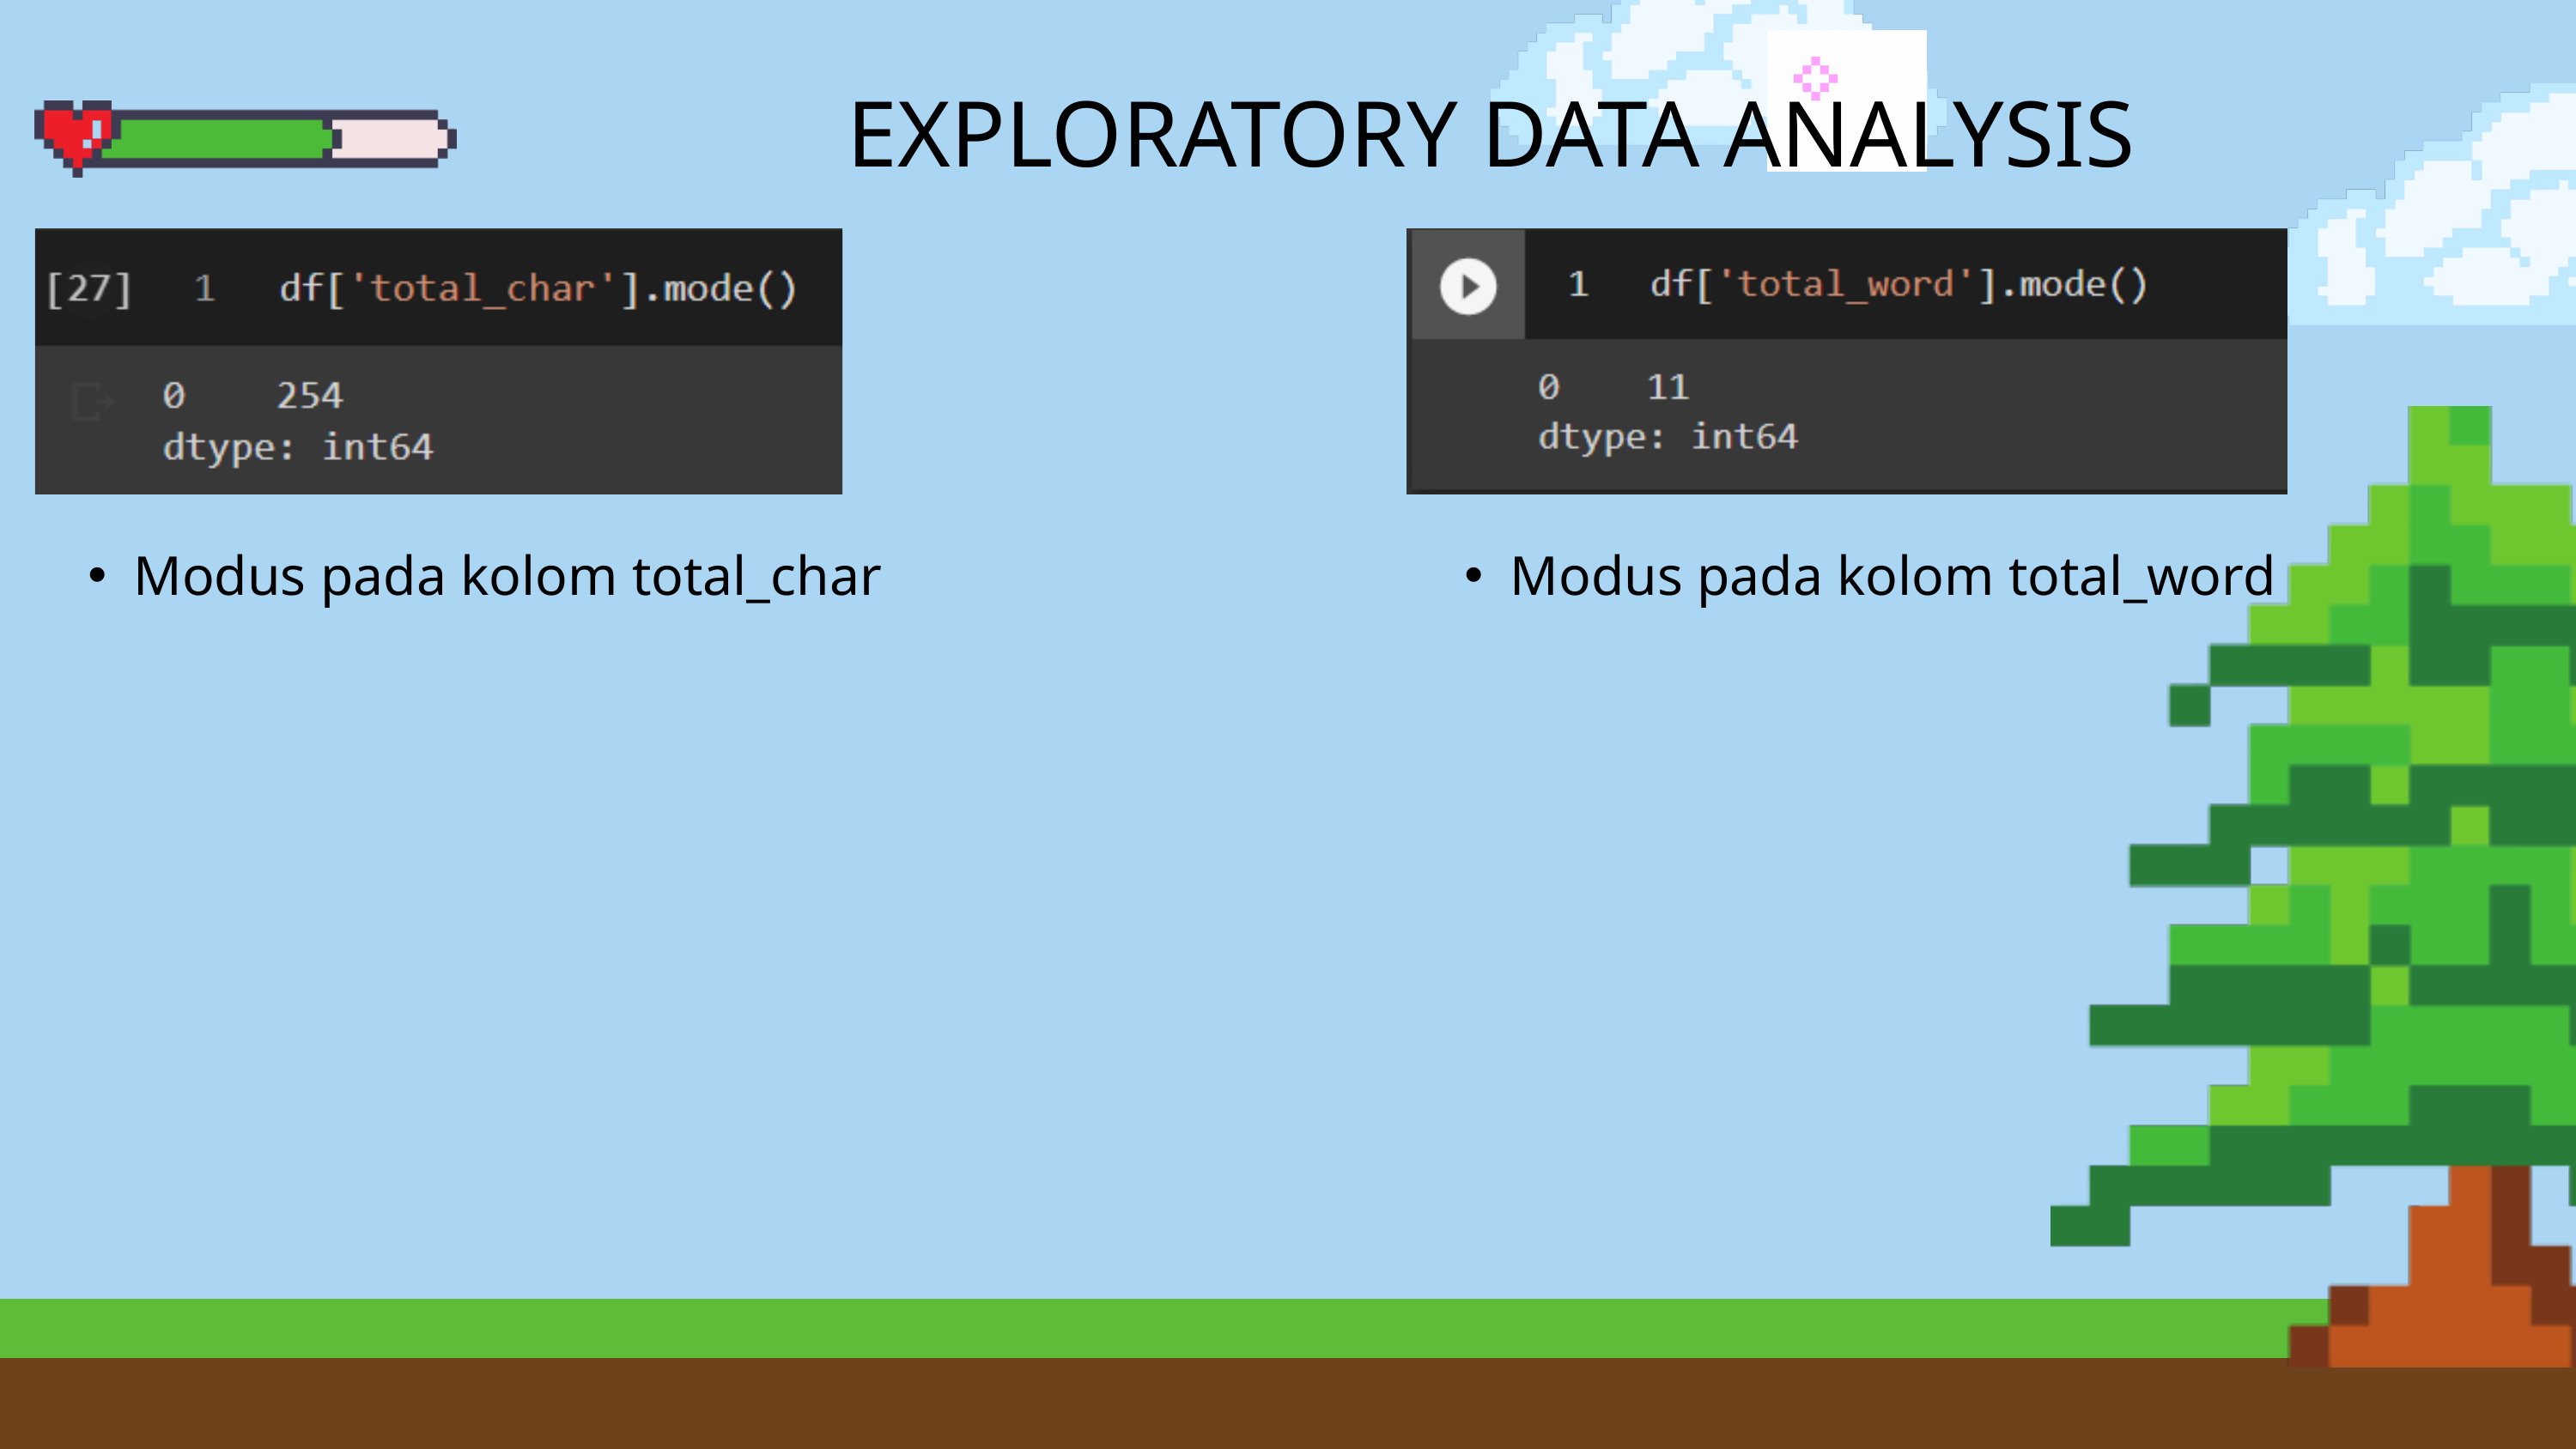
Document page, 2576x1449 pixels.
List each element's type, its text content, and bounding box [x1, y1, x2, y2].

picture [1491, 0, 1947, 172]
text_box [0, 1299, 2576, 1449]
text_box EXPLORATORY DATA ANALYSIS [516, 88, 2256, 185]
picture [34, 228, 843, 494]
picture [34, 100, 458, 179]
picture [1406, 83, 2576, 1367]
text_box Modus pada kolom total_word [1412, 530, 2046, 607]
text_box Modus pada kolom total_char [34, 530, 890, 607]
